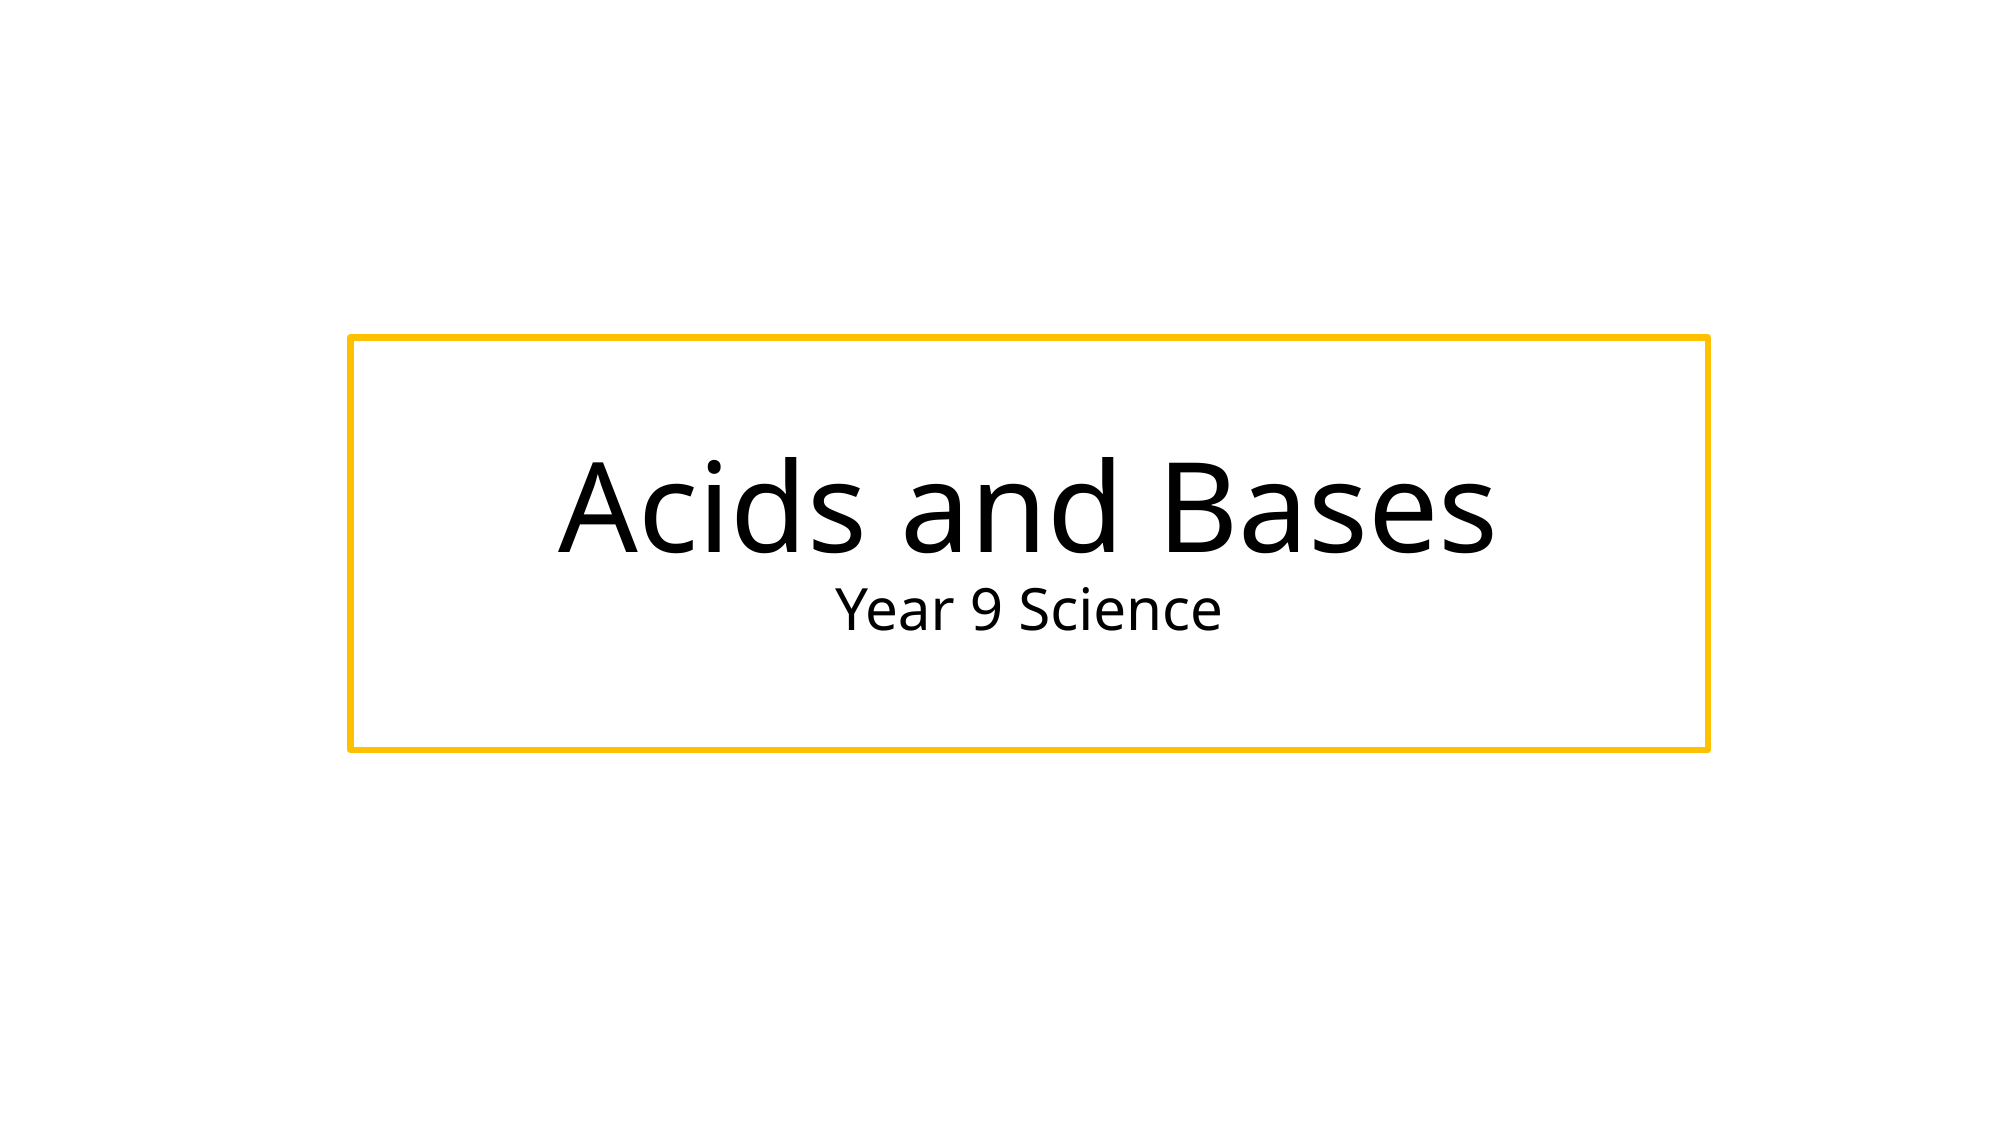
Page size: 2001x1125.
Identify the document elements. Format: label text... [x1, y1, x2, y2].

title Acids and Bases Year 9 Science [350, 337, 1708, 750]
